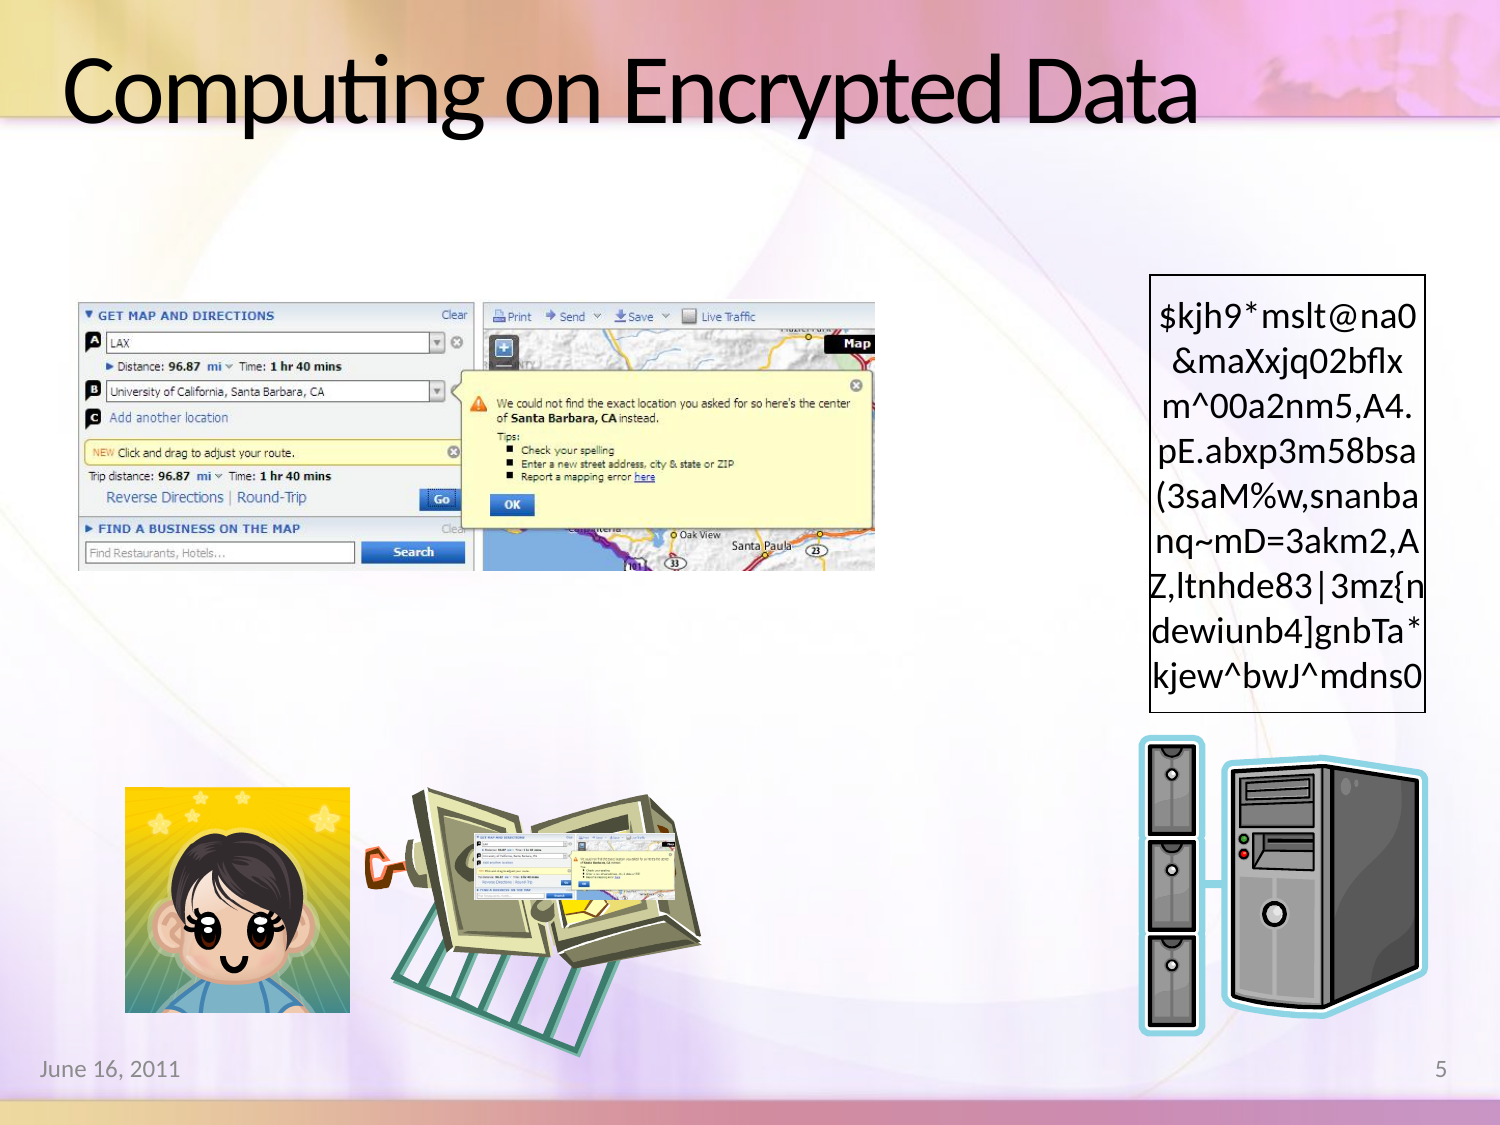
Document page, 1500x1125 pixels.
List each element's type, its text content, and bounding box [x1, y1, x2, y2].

text_box $kjh9*mslt@na0 &maXxjq02bflx m^00a2nm5,A4. pE.abxp3m58bsa (3saM%w,snanba nq~mD=3akm2,A Z,ltnhde83|3mz{n dewiunb4]gnbTa* kjew^bwJ^mdns0 [1149, 274, 1425, 713]
slide_number 5 [1362, 1037, 1463, 1098]
picture [362, 781, 708, 1063]
picture [124, 787, 351, 1013]
title Computing on Encrypted Data [62, 37, 1438, 147]
picture [74, 299, 876, 571]
picture [1137, 733, 1430, 1038]
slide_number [24, 1037, 375, 1098]
